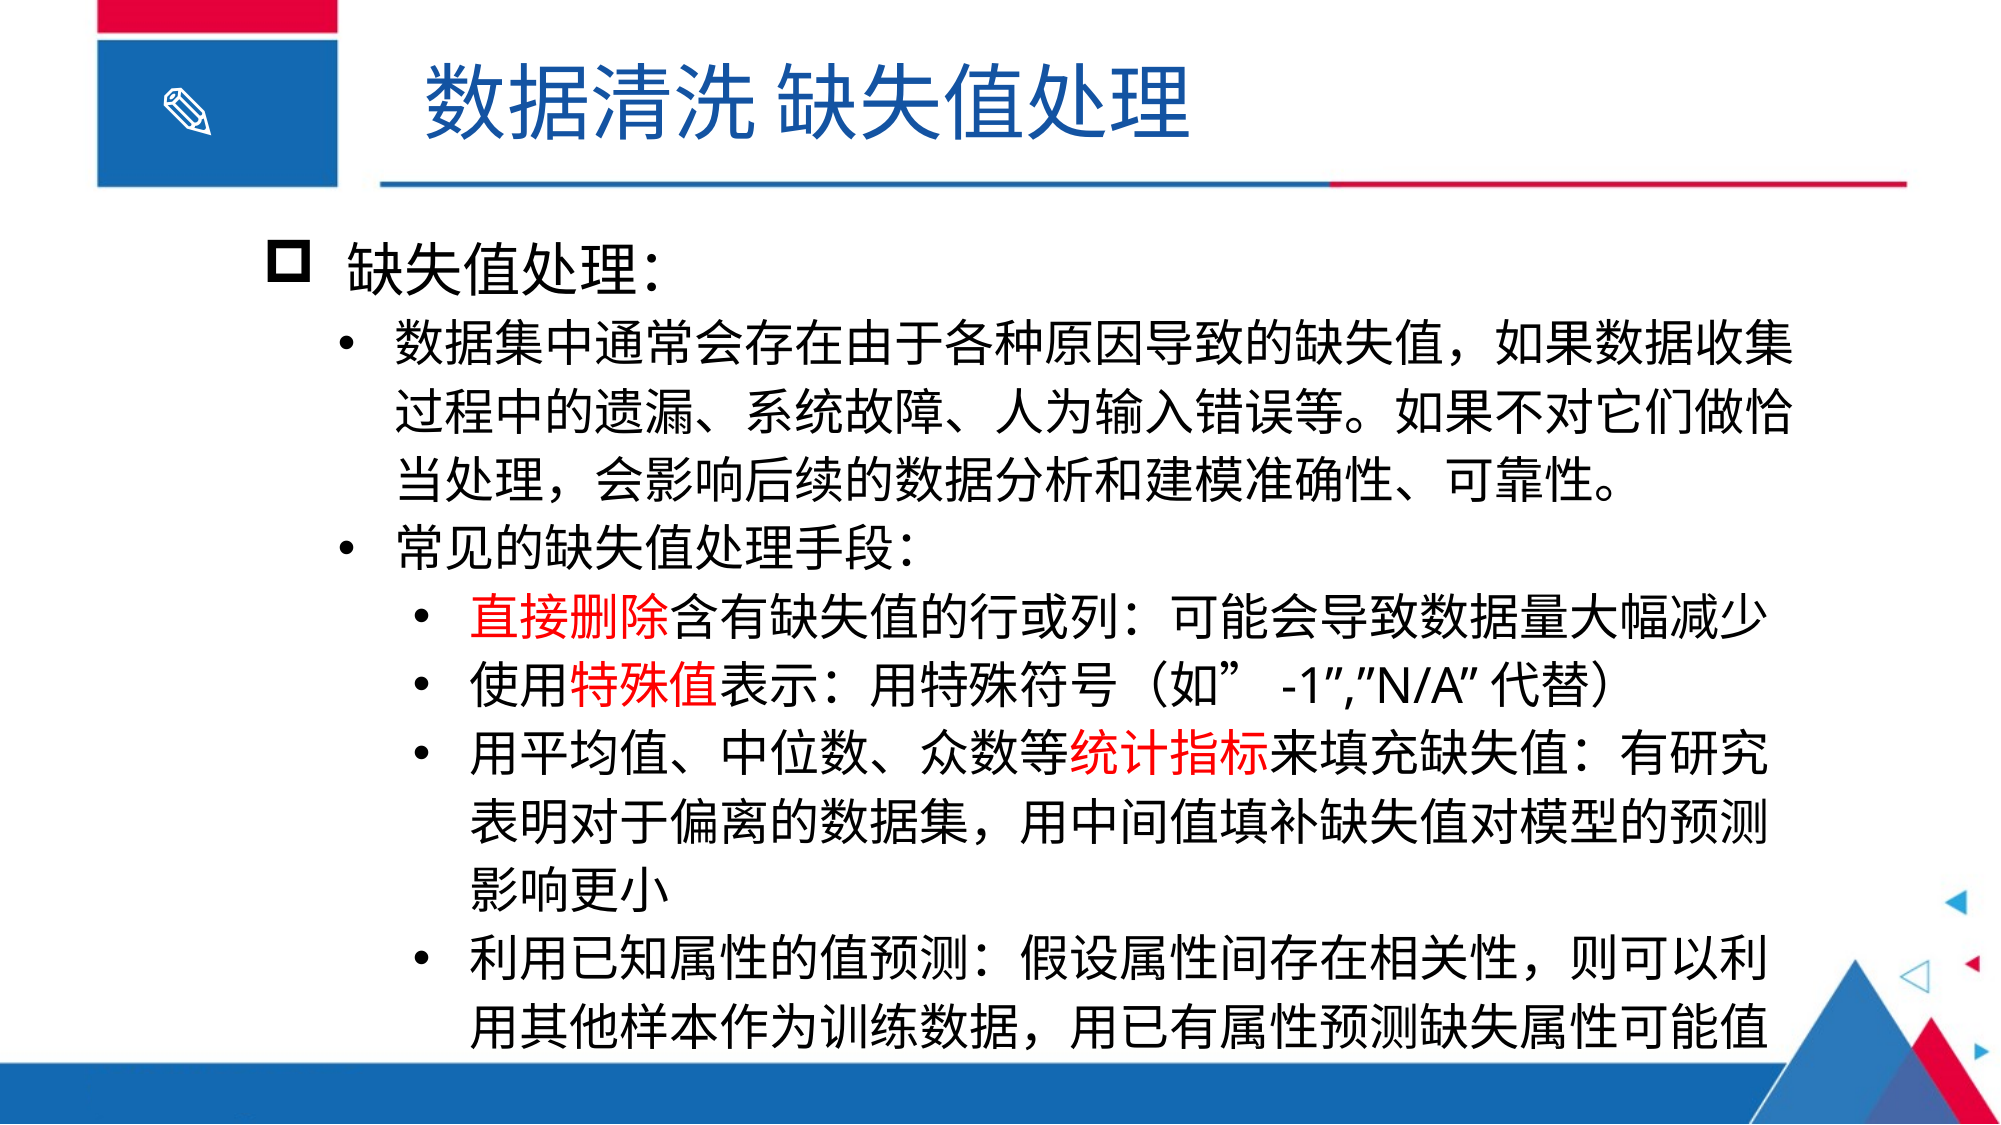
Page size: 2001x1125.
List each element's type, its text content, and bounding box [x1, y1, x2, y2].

text_box 数据清洗 缺失值处理 [409, 43, 1292, 158]
text_box 缺失值处理： 数据集中通常会存在由于各种原因导致的缺失值，如果数据收集过程中的遗漏、系统故障、人为输入错误等。如果不对它们做恰当处理，会影响后续的数据分析和建模准确性、可靠性。 常见的缺失值处理手段： 直接删除含有缺失值的行或列：可能会导致数据量大幅减少 使用特殊值表示：用特殊符号（如”-1”,”N/A”代替） 用平均值、中位数、众数等统计指标来填充缺失值：有研究表明对于偏离的数据集，用中间值填补缺失值对模型的预测影响更小 利用已知属性的值预测：假设属性间存在相关性，则可以利用其他样本作为训练数据，用已有属性预测缺失属性可能值 [248, 191, 1825, 1075]
picture [0, 0, 2000, 1124]
